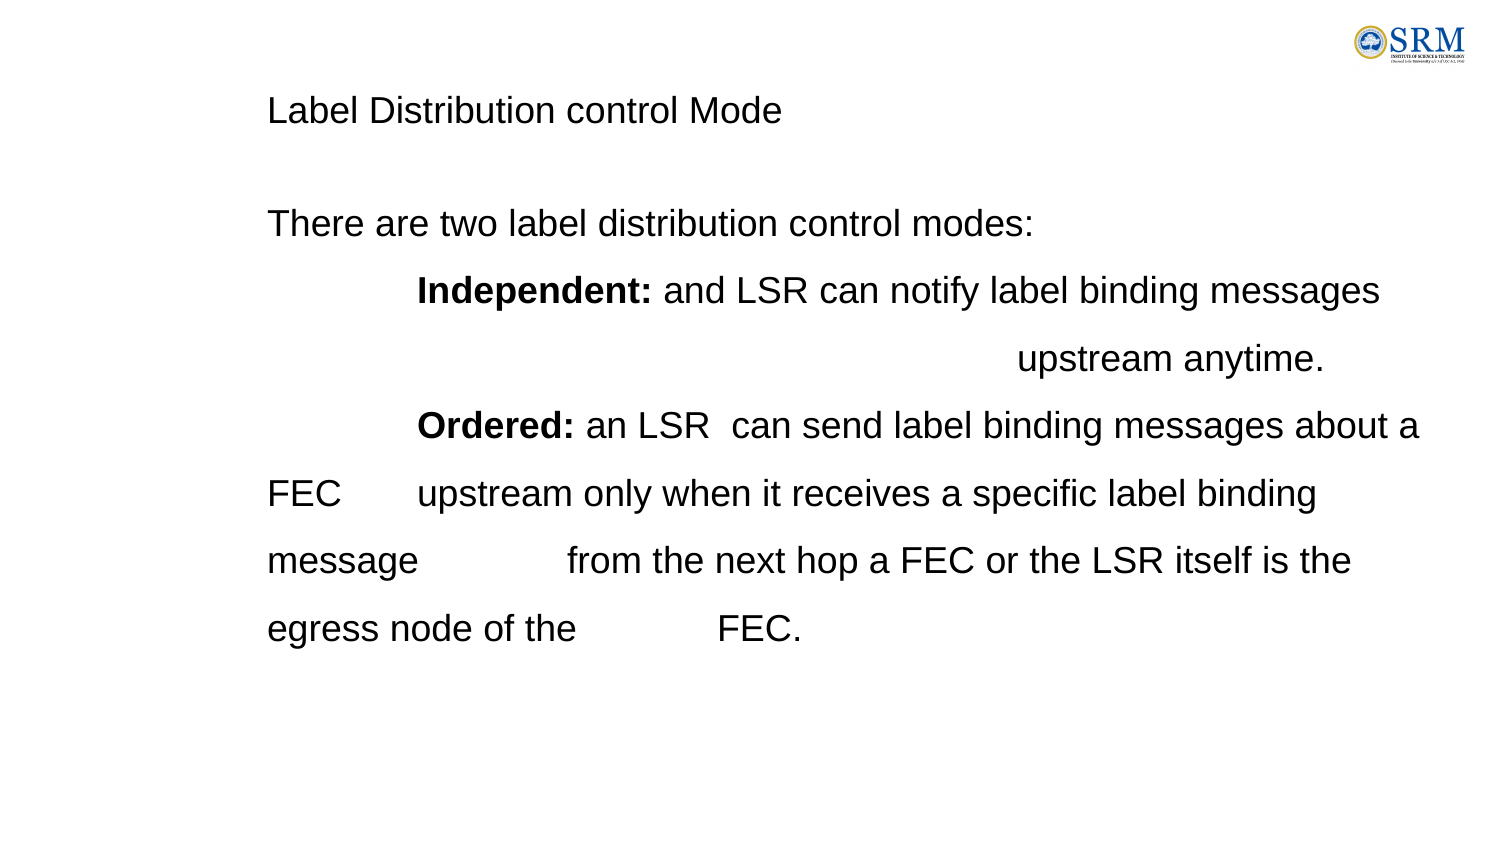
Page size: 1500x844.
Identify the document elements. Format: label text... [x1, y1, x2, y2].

picture [1351, 12, 1468, 78]
text_box Label Distribution control Mode There are two label distribution control modes: Independent: and LSR can notify label binding messages upstream anytime. Ordered: an LSR can send label binding messages about a FEC upstream only when it receives a specific label binding message from the next hop a FEC or the LSR itself is the egress node of the FEC. [255, 80, 1474, 690]
